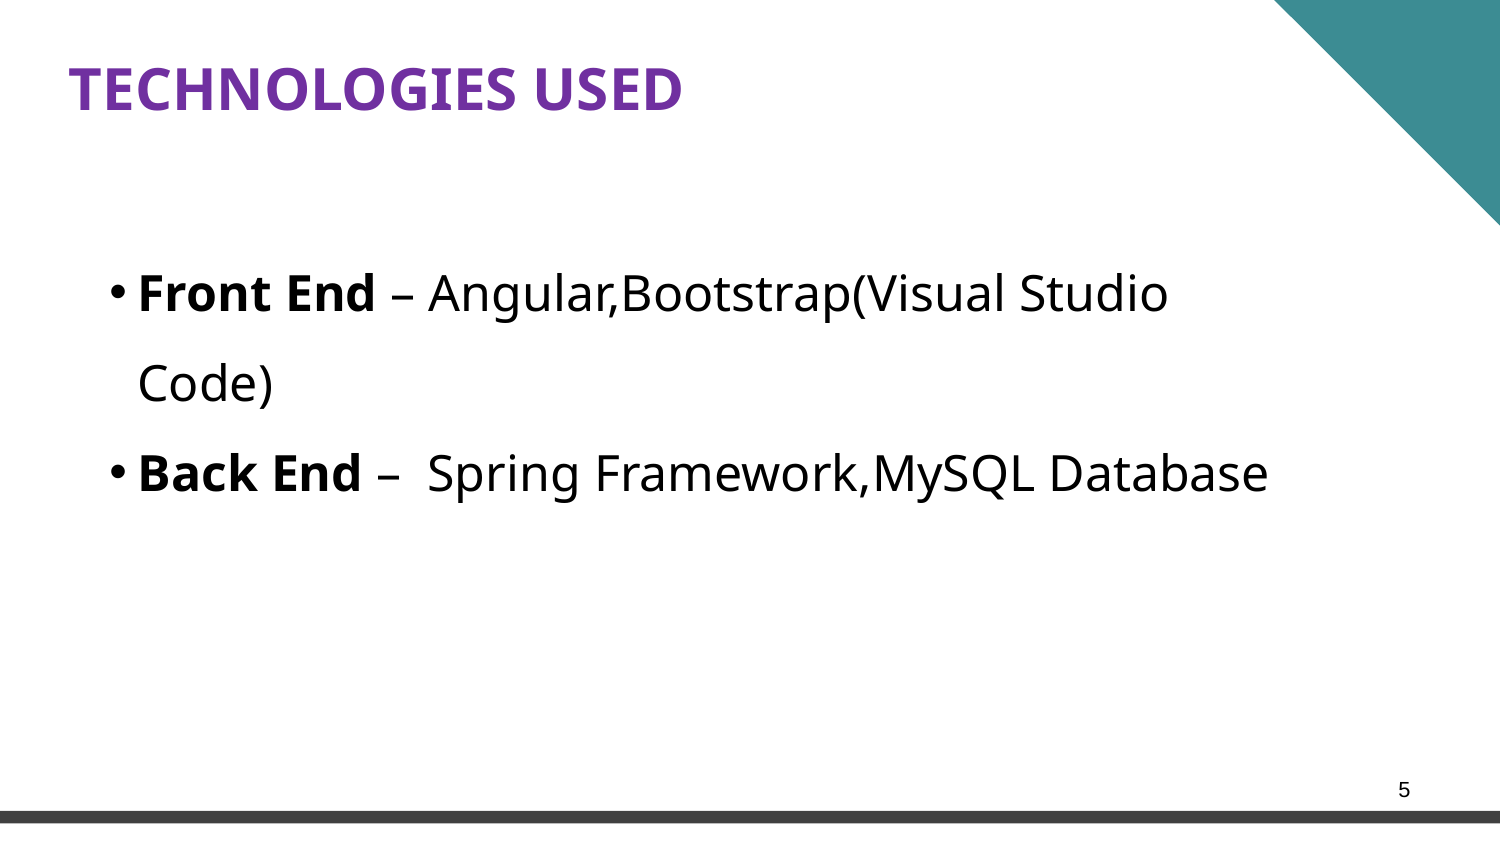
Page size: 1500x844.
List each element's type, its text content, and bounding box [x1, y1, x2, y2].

text_box [1426, 809, 1500, 825]
slide_number 5 [1074, 768, 1426, 828]
text_box [1271, 0, 1500, 229]
text_box Technologies Used [57, 46, 959, 128]
text_box [0, 809, 1074, 825]
text_box Front End – Angular,Bootstrap(Visual Studio Code) Back End – Spring Framework,MySQL Database [94, 223, 1297, 509]
